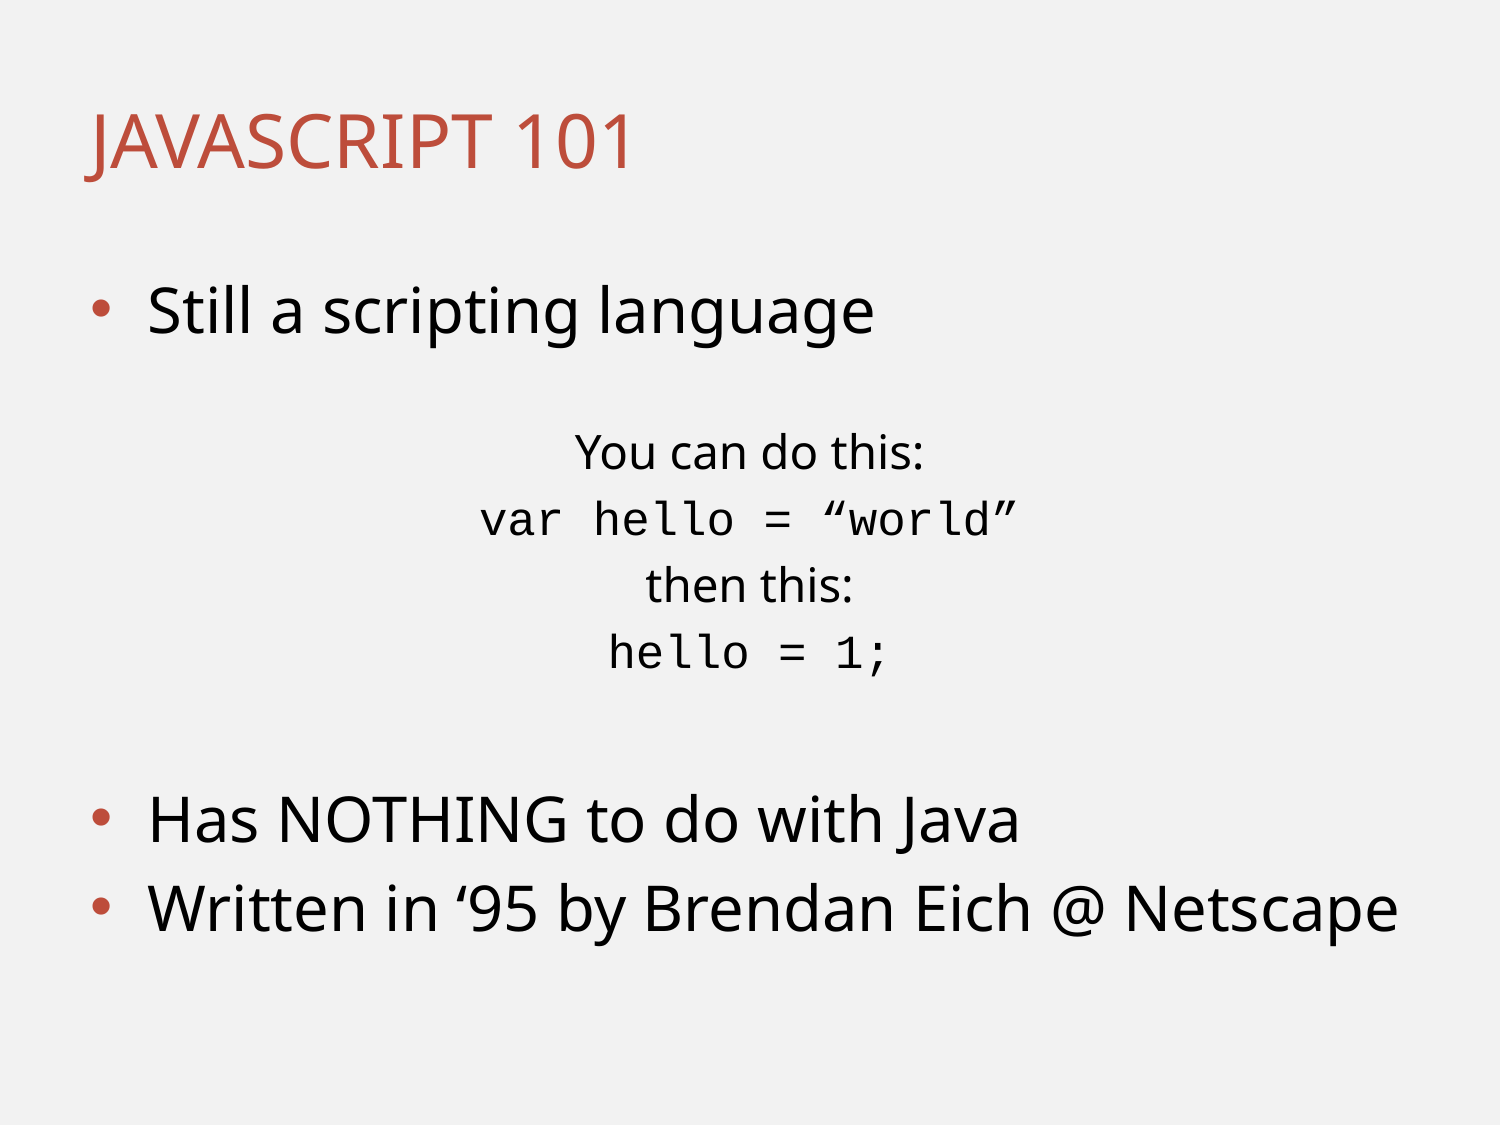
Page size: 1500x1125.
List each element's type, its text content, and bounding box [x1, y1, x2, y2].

title JavaScript 101 [75, 45, 1425, 233]
list Still a scripting language You can do this: var hello = “world” then this: hello = 1; Has NOTHING to do with Java Written in ‘95 by Brendan Eich @ Netscape [75, 262, 1425, 1005]
